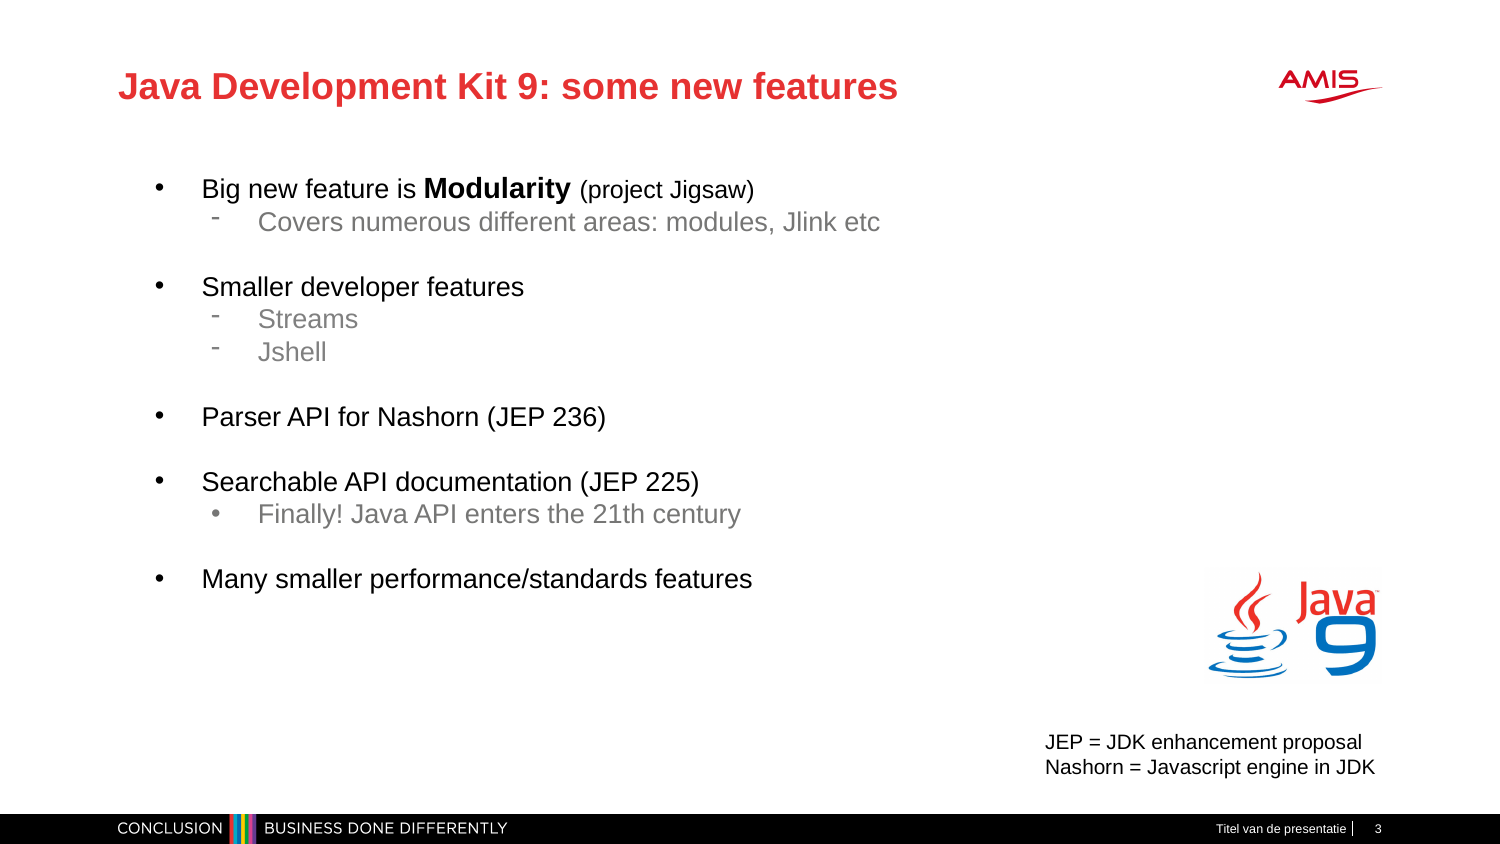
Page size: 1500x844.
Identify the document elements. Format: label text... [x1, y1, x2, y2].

text_box Big new feature is Modularity (project Jigsaw) Covers numerous different areas: modules, Jlink etc Smaller developer features Streams Jshell Parser API for Nashorn (JEP 236) Searchable API documentation (JEP 225) Finally! Java API enters the 21th century Many smaller performance/standards features [154, 169, 1103, 692]
picture [0, 814, 236, 844]
title Java Development Kit 9: some new features [118, 47, 1205, 130]
text_box JEP = JDK enhancement proposal Nashorn = Javascript engine in JDK [1045, 728, 1417, 779]
slide_number 3 [1358, 820, 1382, 839]
picture [1205, 58, 1388, 106]
footer Titel van de presentatie [814, 820, 1347, 839]
picture [239, 814, 1500, 844]
picture [1204, 567, 1382, 684]
